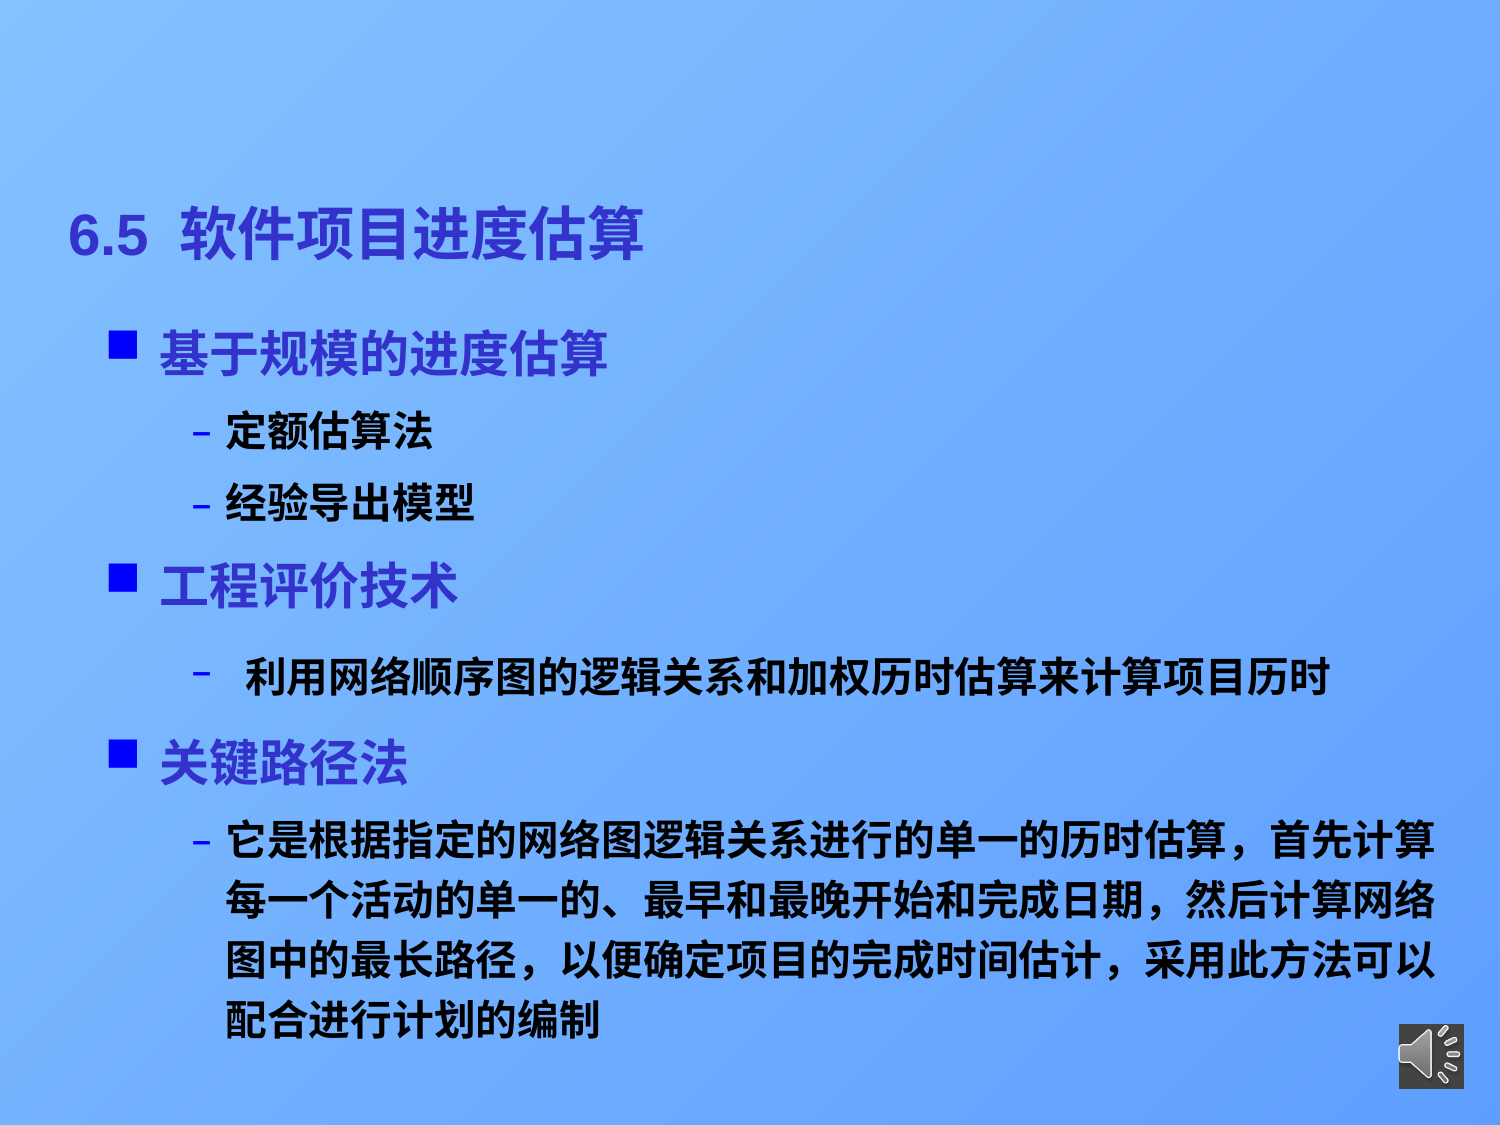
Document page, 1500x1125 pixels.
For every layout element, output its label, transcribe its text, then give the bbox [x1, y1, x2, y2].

title 6.5 软件项目进度估算 [53, 172, 1471, 291]
picture [1397, 1022, 1465, 1090]
list 基于规模的进度估算 定额估算法 经验导出模型 工程评价技术 利用网络顺序图的逻辑关系和加权历时估算来计算项目历时 关键路径法 它是根据指定的网络图逻辑关系进行的单一的历时估算，首先计算每一个活动的单一的、最早和最晚开始和完成日期，然后计算网络图中的最长路径，以便确定项目的完成时间估计，采用此方法可以配合进行计划的编制 [88, 302, 1471, 1125]
